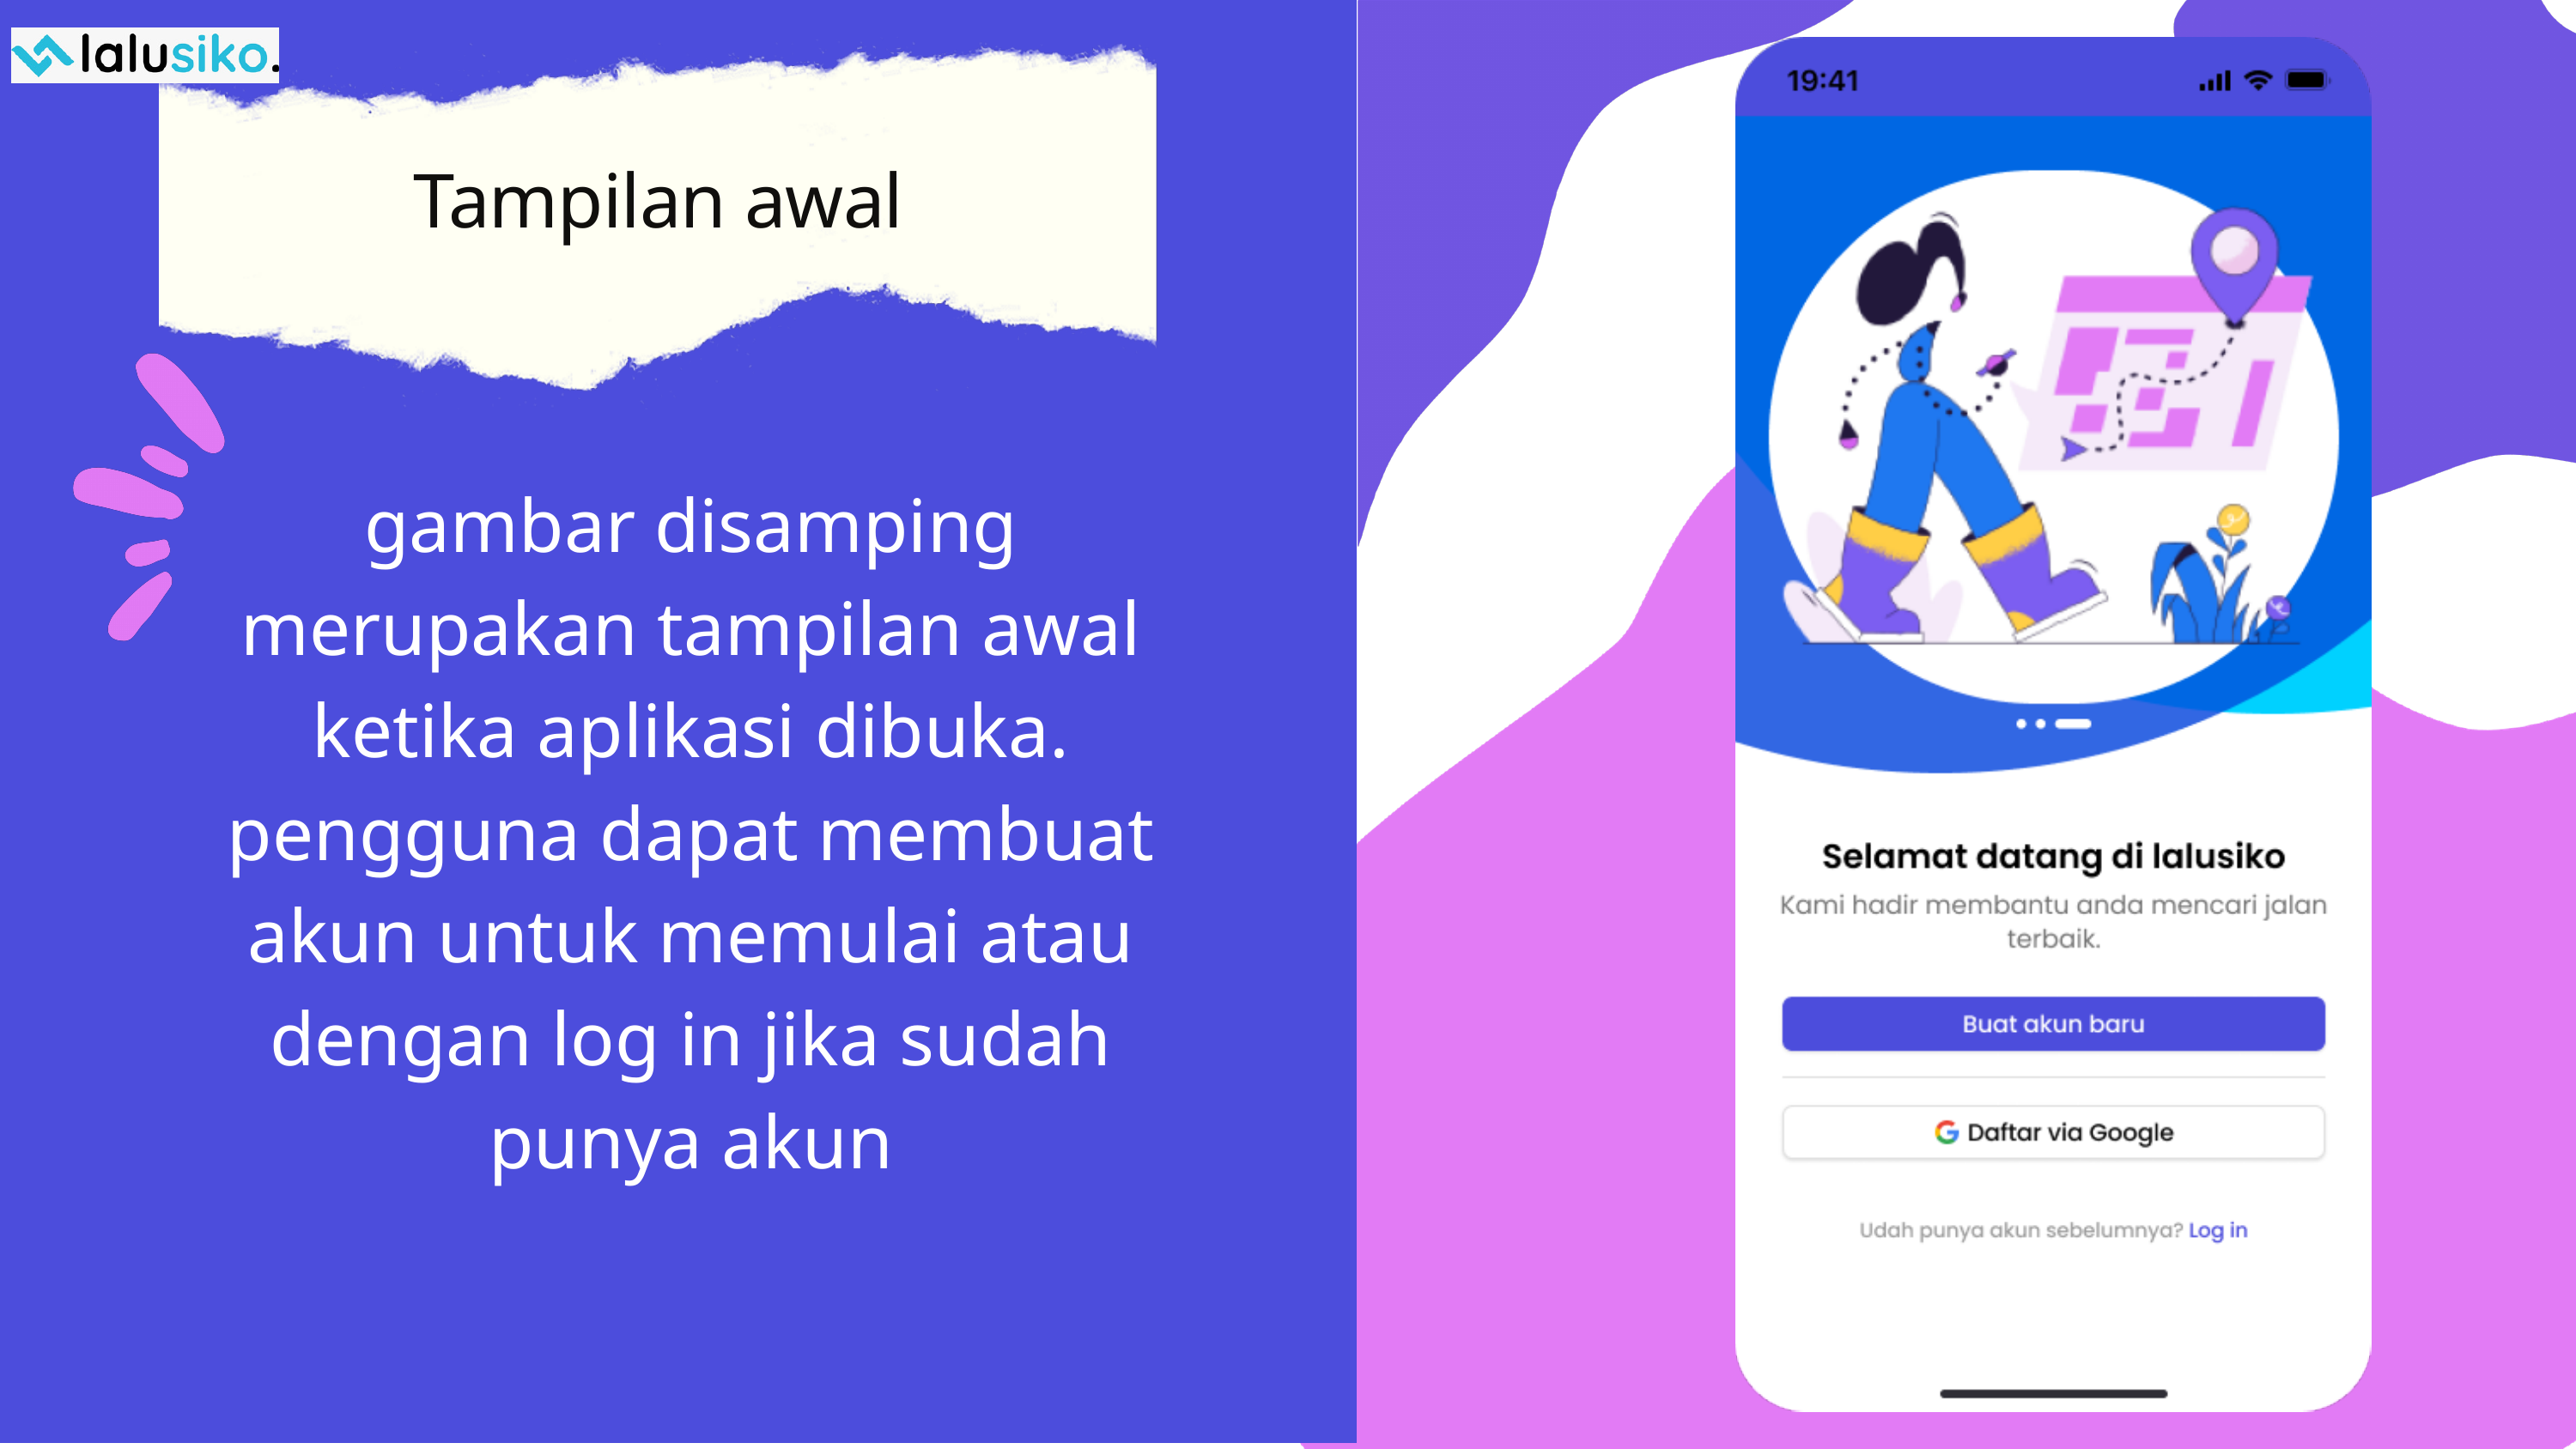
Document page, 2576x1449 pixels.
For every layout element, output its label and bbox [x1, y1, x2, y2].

picture [10, 27, 1158, 641]
picture [1190, 0, 2576, 1449]
text_box [0, 0, 1358, 1444]
